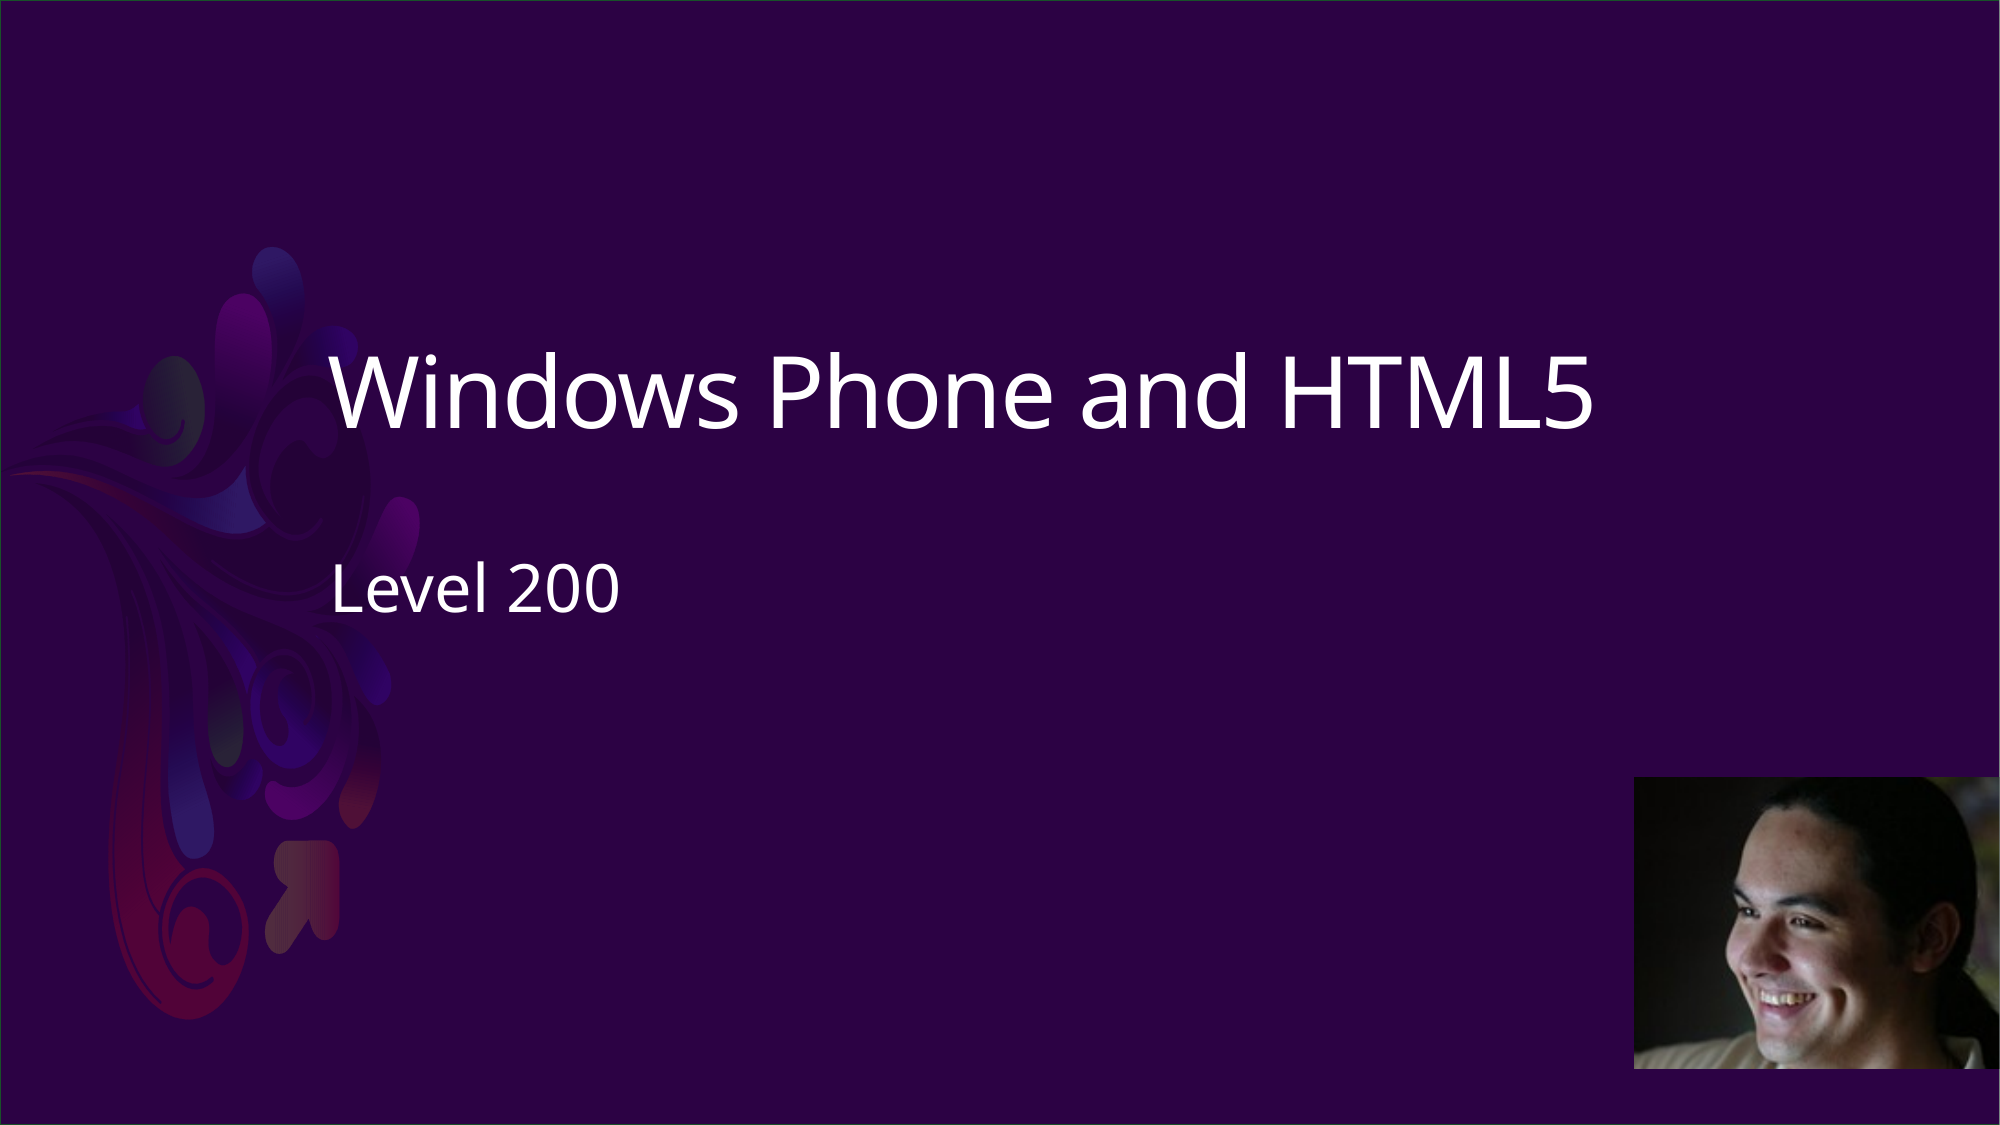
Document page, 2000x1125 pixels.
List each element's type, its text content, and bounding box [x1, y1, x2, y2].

subtitle Level 200 [329, 554, 1615, 631]
picture [1633, 777, 2000, 1069]
title Windows Phone and HTML5 [327, 200, 1612, 450]
